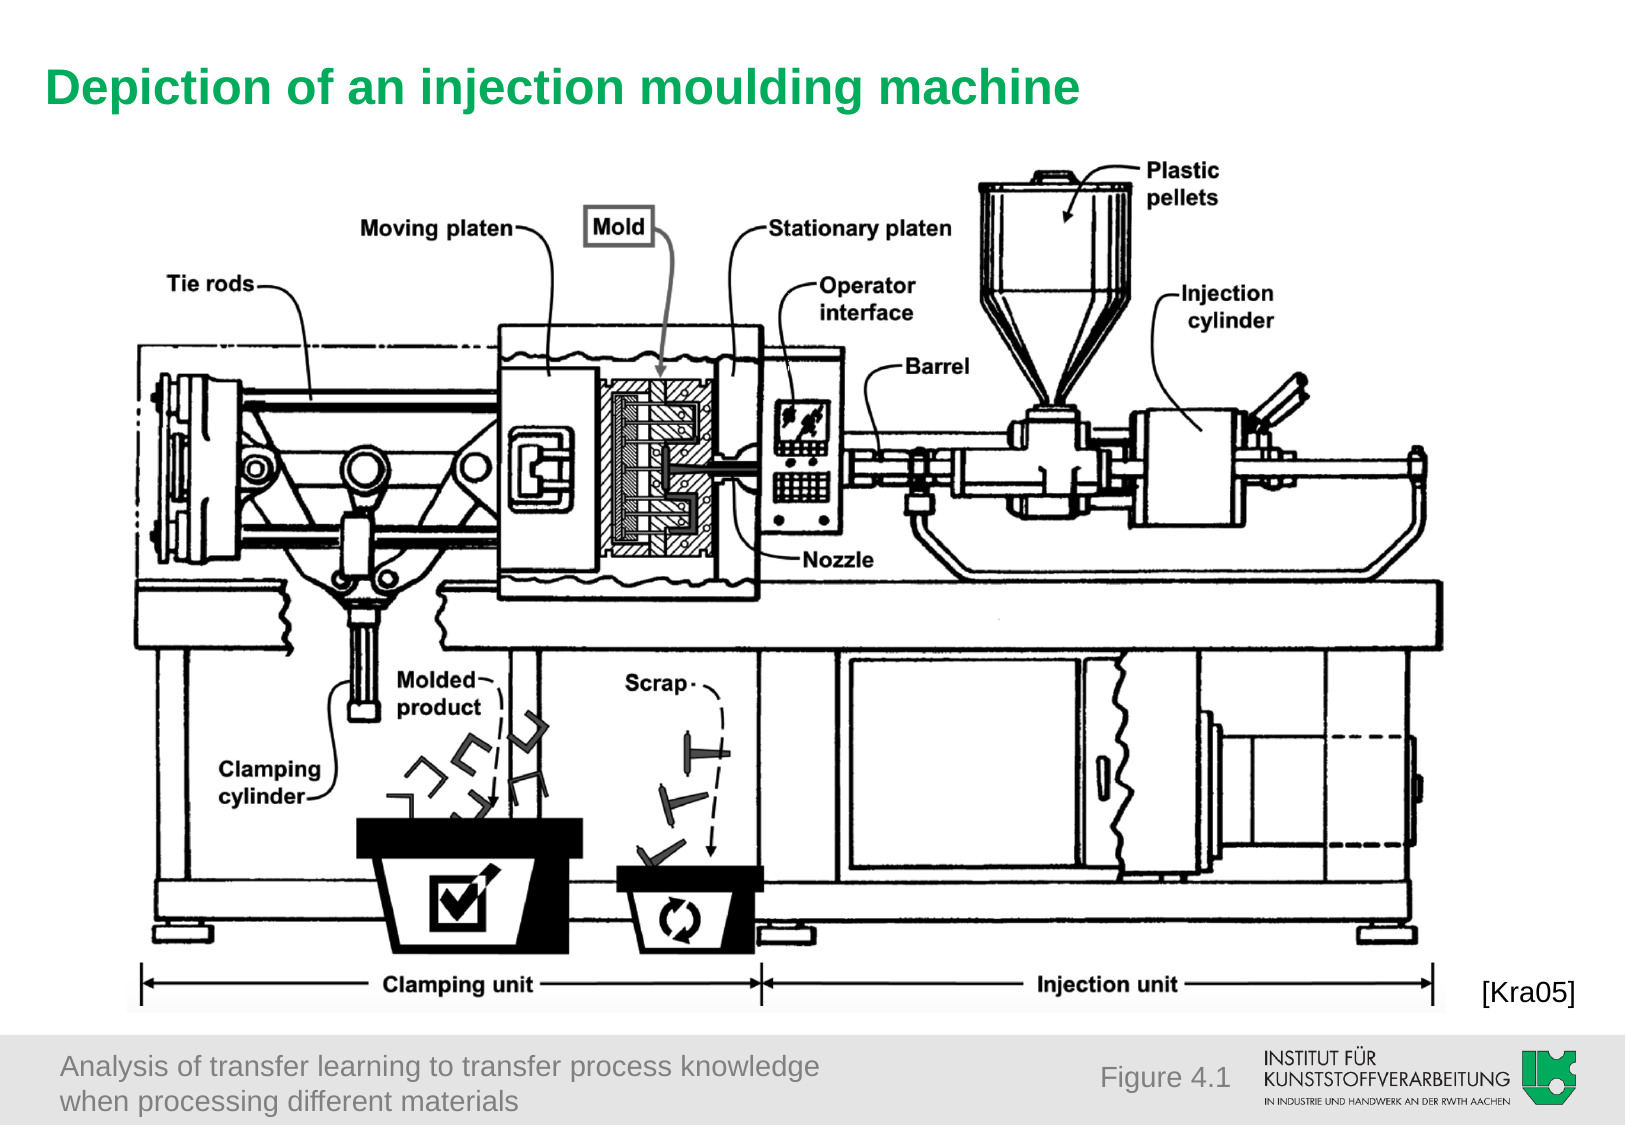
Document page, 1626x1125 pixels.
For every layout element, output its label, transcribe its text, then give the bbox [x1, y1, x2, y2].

title Depiction of an injection moulding machine [44, 54, 1581, 173]
text_box Figure 4.1 [1098, 1051, 1234, 1107]
picture [1265, 1046, 1576, 1105]
picture [127, 153, 1446, 1013]
text_box [Kra05] [1466, 965, 1581, 1013]
